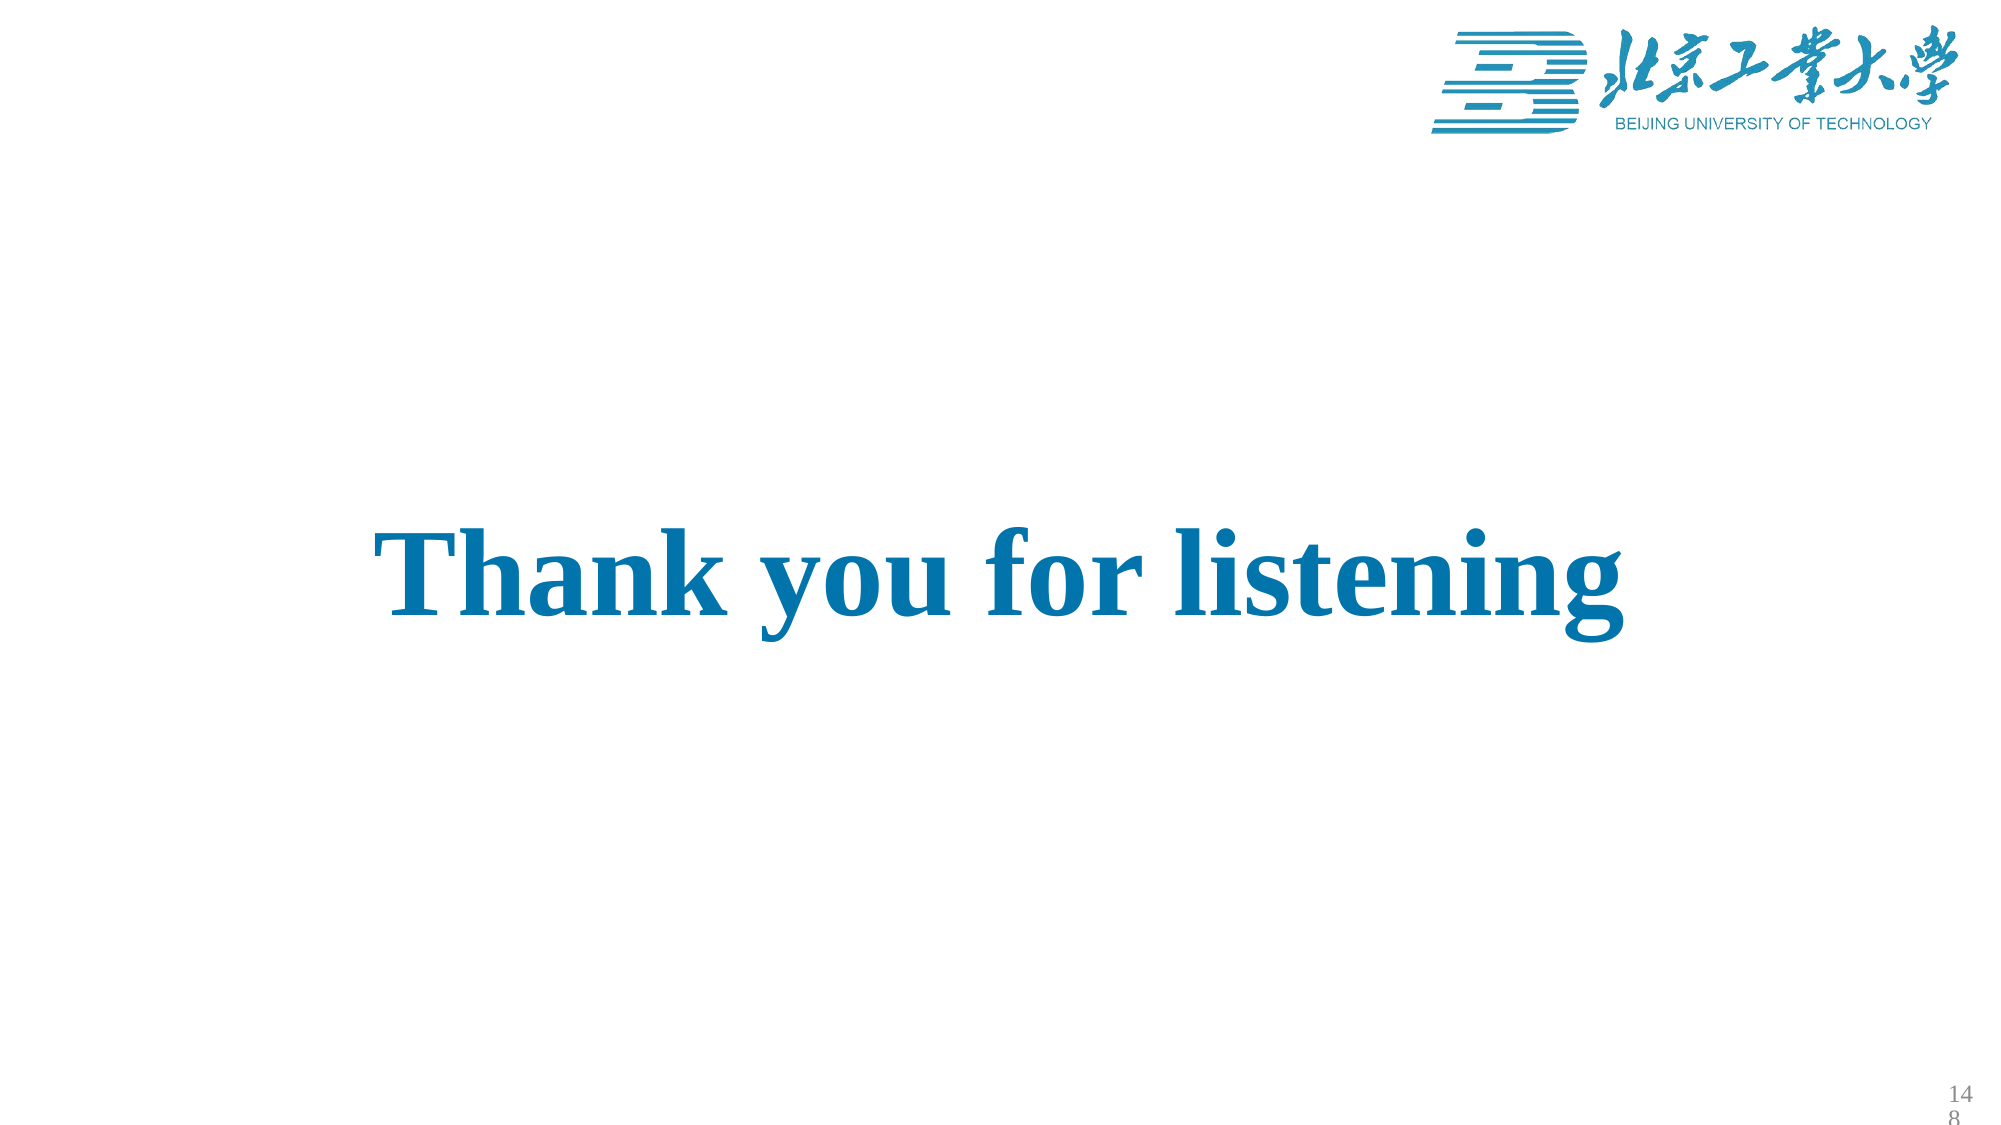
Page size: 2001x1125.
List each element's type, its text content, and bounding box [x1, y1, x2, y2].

picture [1391, 25, 2000, 138]
slide_number 148 [1933, 1062, 2000, 1123]
text_box Thank you for listening [359, 408, 1641, 649]
